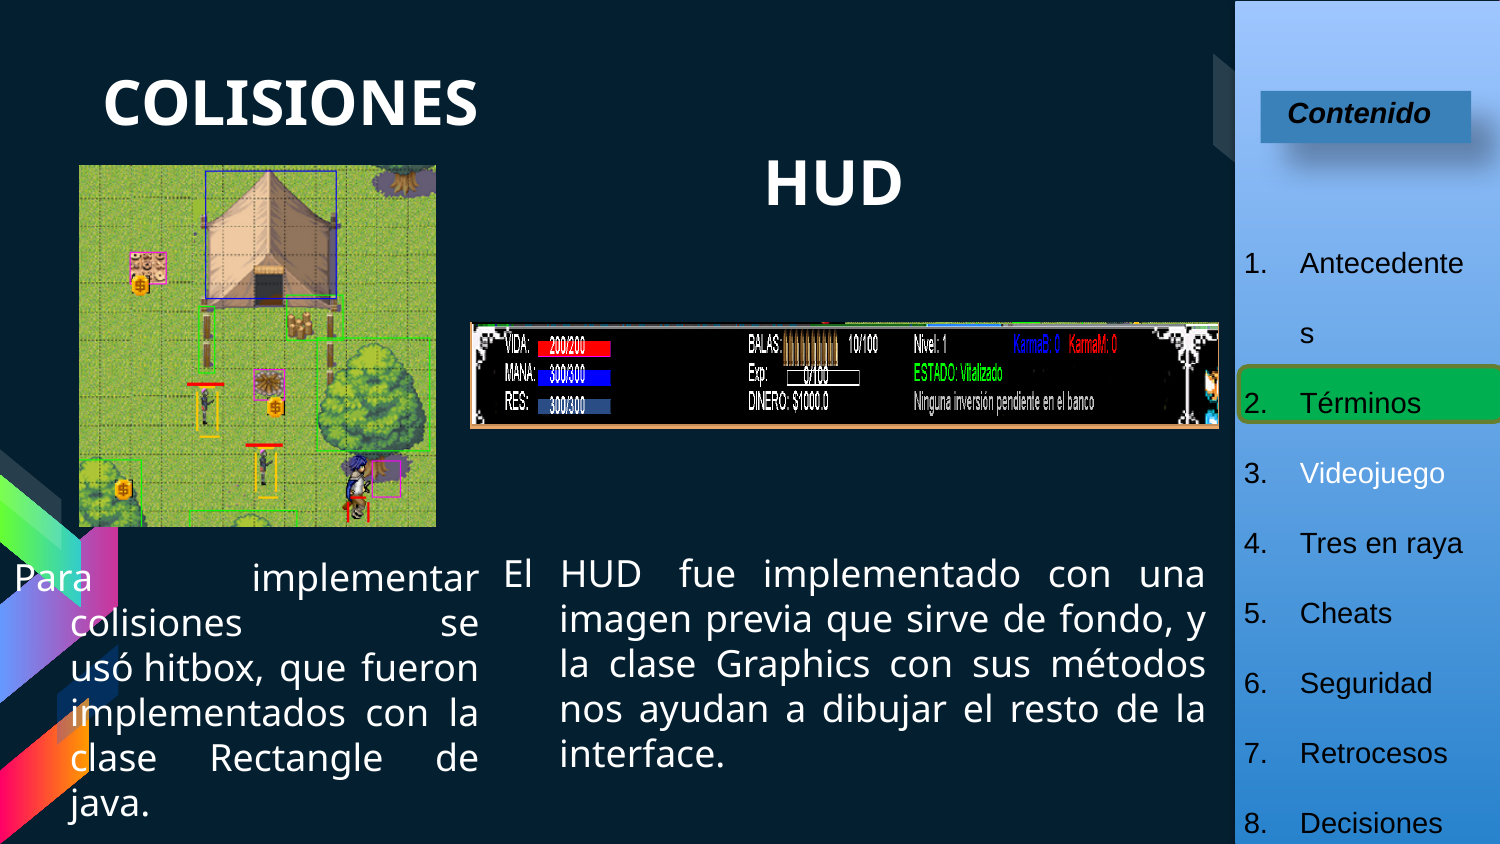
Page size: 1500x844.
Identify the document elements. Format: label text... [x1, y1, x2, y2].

text_box Contenido [1272, 86, 1460, 137]
title COLISIONES [79, 48, 502, 153]
text_box [1494, 423, 1500, 844]
text_box HUD [622, 128, 1045, 233]
text_box El HUD fue implementado con una imagen previa que sirve de fondo, y la clase Graphics con sus métodos nos ayudan a dibujar el resto de la interface. [469, 535, 1222, 740]
text_box [1494, 364, 1500, 424]
list Para implementar colisiones se usó hitbox, que fueron implementados con la clase Rectangle de java. [0, 538, 495, 797]
text_box Antecedentes Términos Videojuego Tres en raya Cheats Seguridad Retrocesos Decisiones [1229, 202, 1494, 844]
picture [79, 165, 437, 527]
text_box [1259, 89, 1473, 145]
picture [469, 322, 1219, 430]
text_box [1235, 1, 1500, 365]
